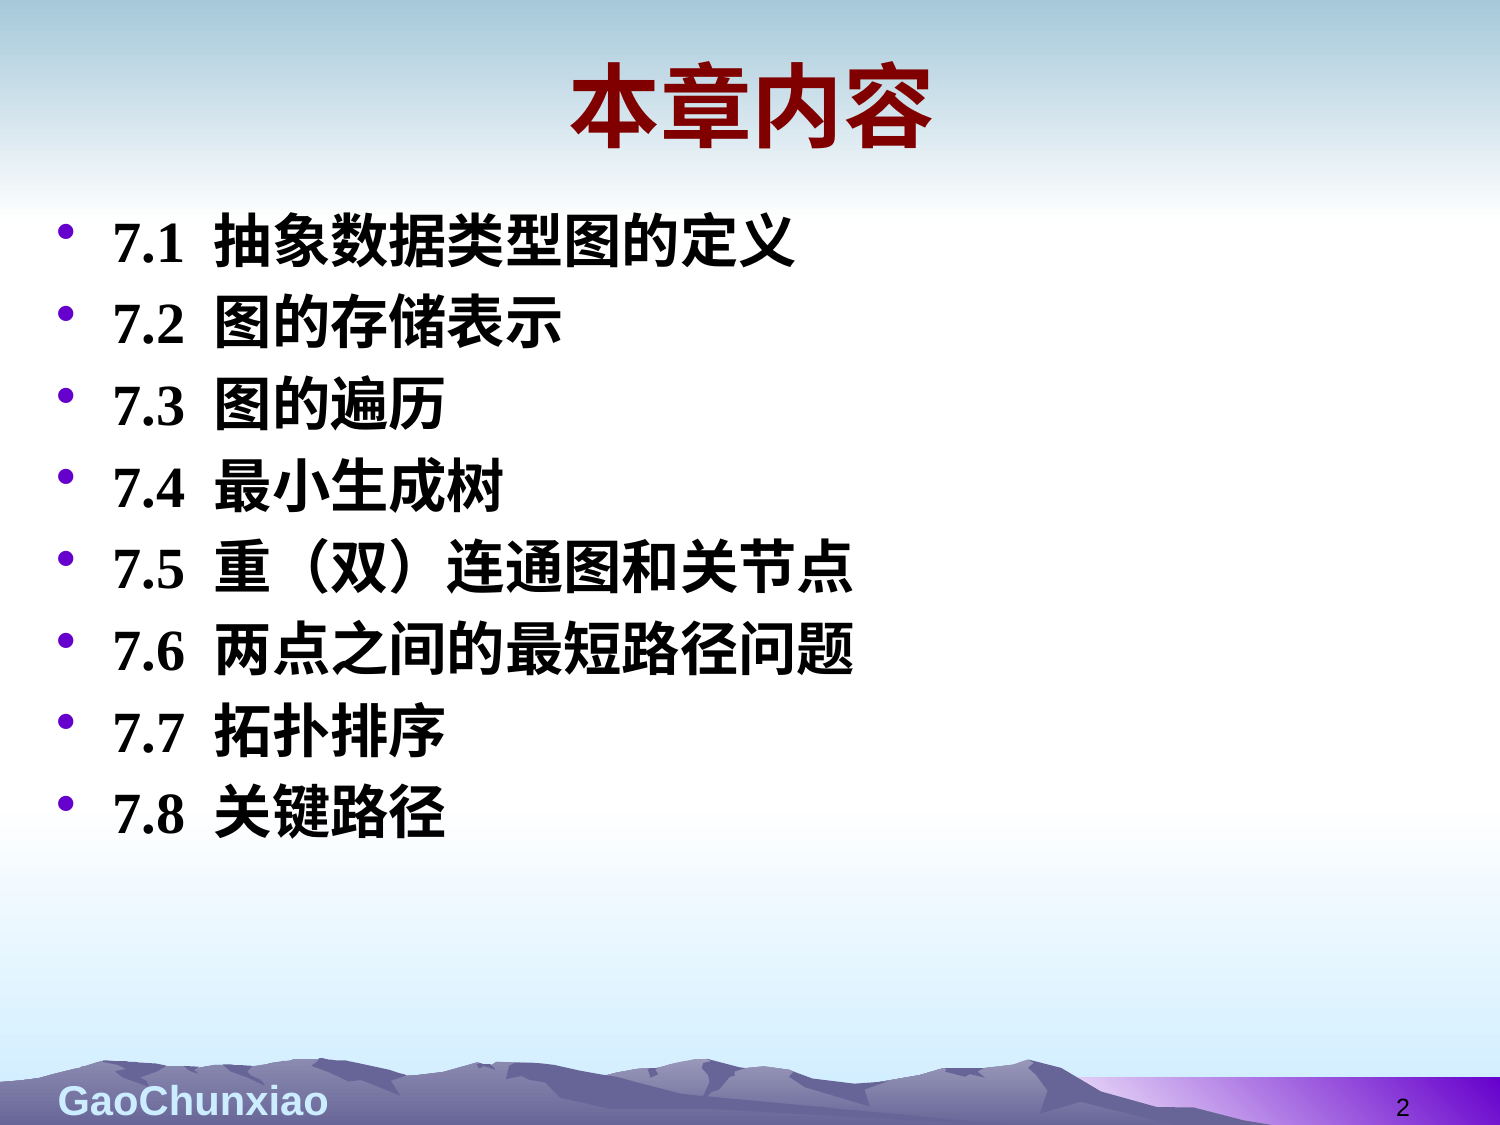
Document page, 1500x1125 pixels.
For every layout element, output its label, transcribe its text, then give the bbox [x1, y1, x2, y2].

list 7.1 抽象数据类型图的定义 7.2 图的存储表示 7.3 图的遍历 7.4 最小生成树 7.5 重（双）连通图和关节点 7.6 两点之间的最短路径问题 7.7 拓扑排序 7.8 关键路径 [41, 196, 1459, 1047]
title 本章内容 [76, 19, 1427, 188]
slide_number 2 [1074, 1054, 1425, 1125]
